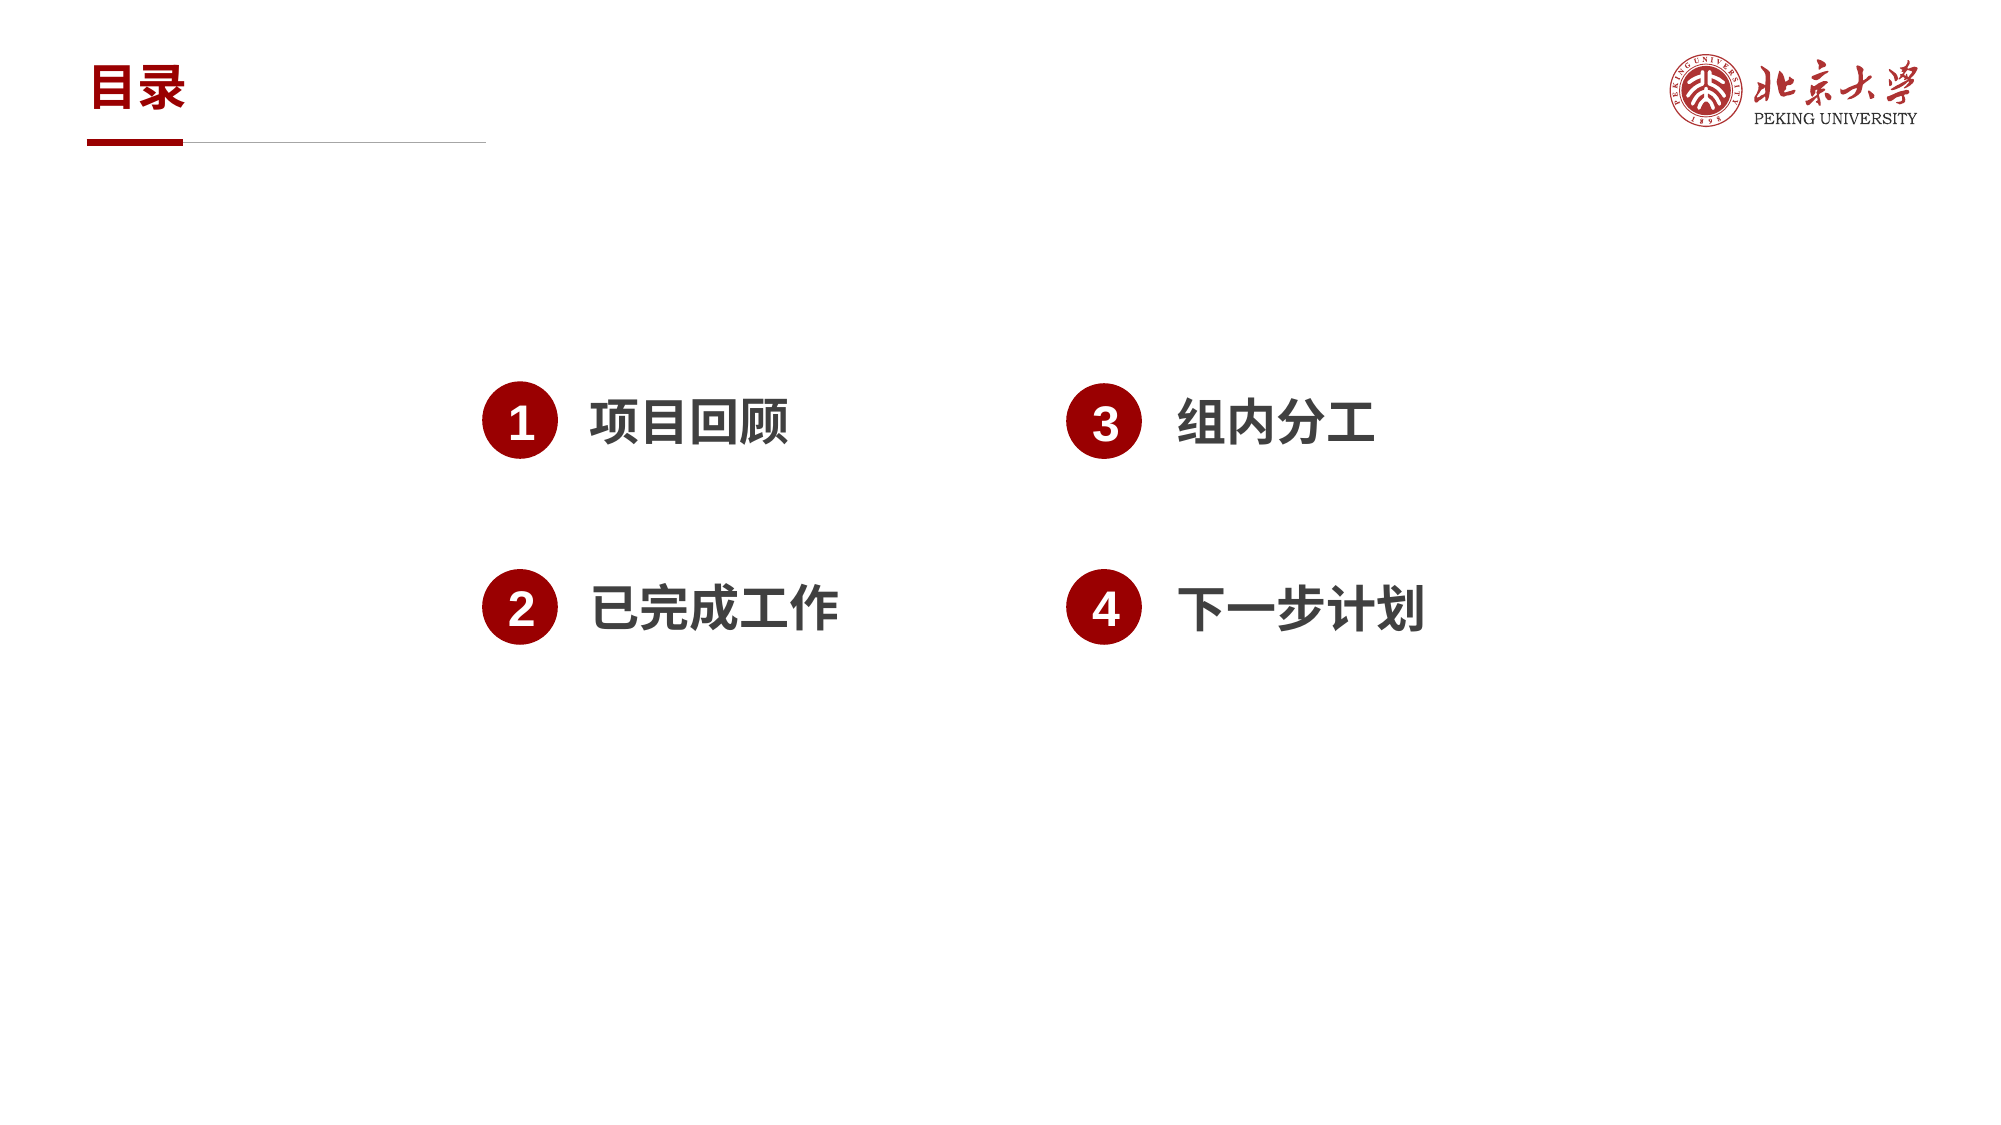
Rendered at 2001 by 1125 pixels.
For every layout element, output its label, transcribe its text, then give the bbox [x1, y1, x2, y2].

text_box 2 [481, 568, 559, 646]
text_box 3 [1065, 382, 1143, 460]
text_box 目录 [72, 39, 1559, 142]
text_box 项目回顾 [574, 383, 1050, 458]
text_box 下一步计划 [1161, 570, 1637, 646]
text_box 已完成工作 [574, 569, 1050, 644]
text_box 组内分工 [1161, 383, 1822, 458]
text_box 4 [1065, 568, 1143, 646]
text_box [1669, 54, 1918, 128]
text_box 1 [481, 380, 559, 460]
